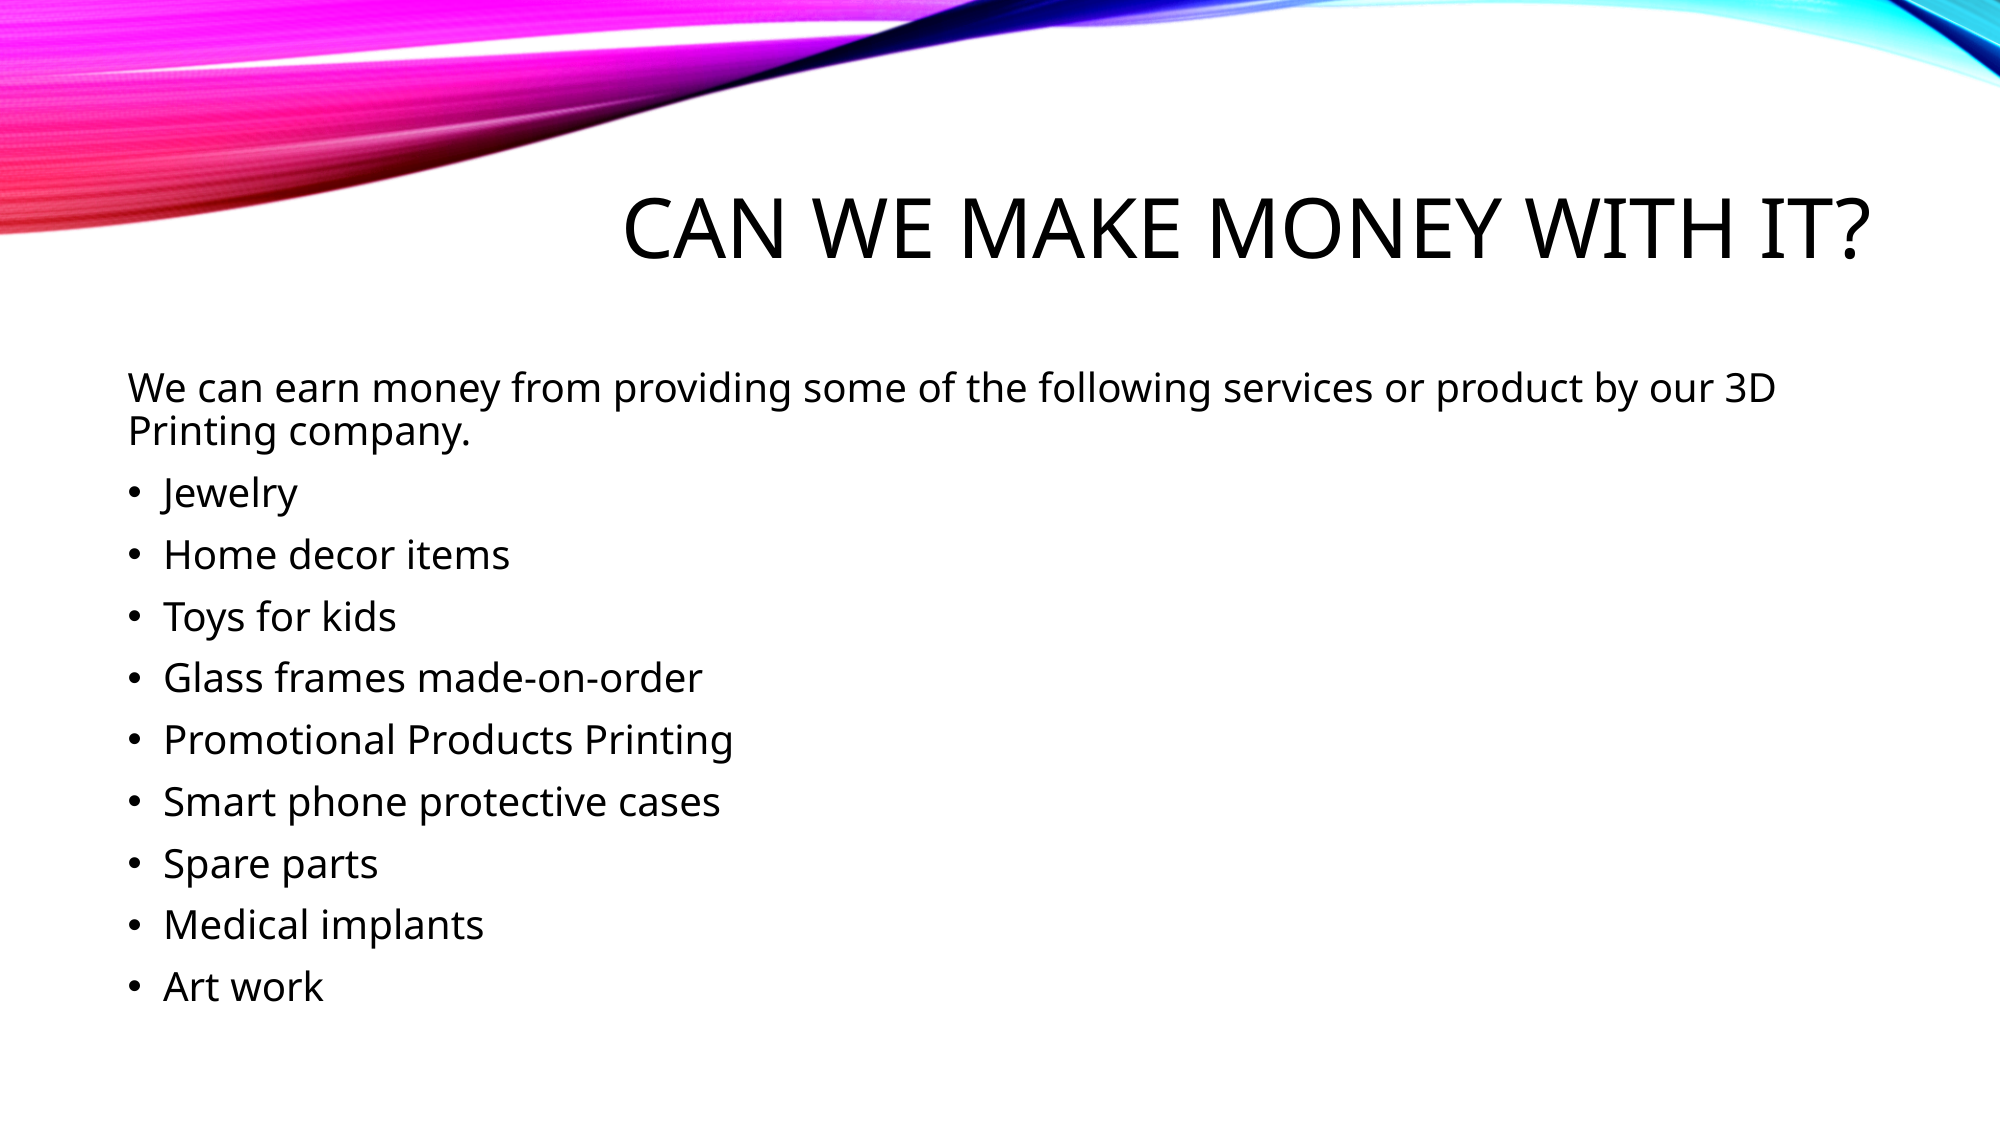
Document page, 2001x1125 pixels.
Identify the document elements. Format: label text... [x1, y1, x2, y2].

title Can we make money with it? [474, 125, 1888, 338]
picture [0, 0, 2000, 237]
picture [1910, 0, 2000, 45]
picture [1890, 0, 2000, 75]
list We can earn money from providing some of the following services or product by our 3D Printing company. Jewelry Home decor items Toys for kids Glass frames made-on-order Promotional Products Printing Smart phone protective cases Spare parts Medical implants Art work [112, 360, 1888, 1021]
